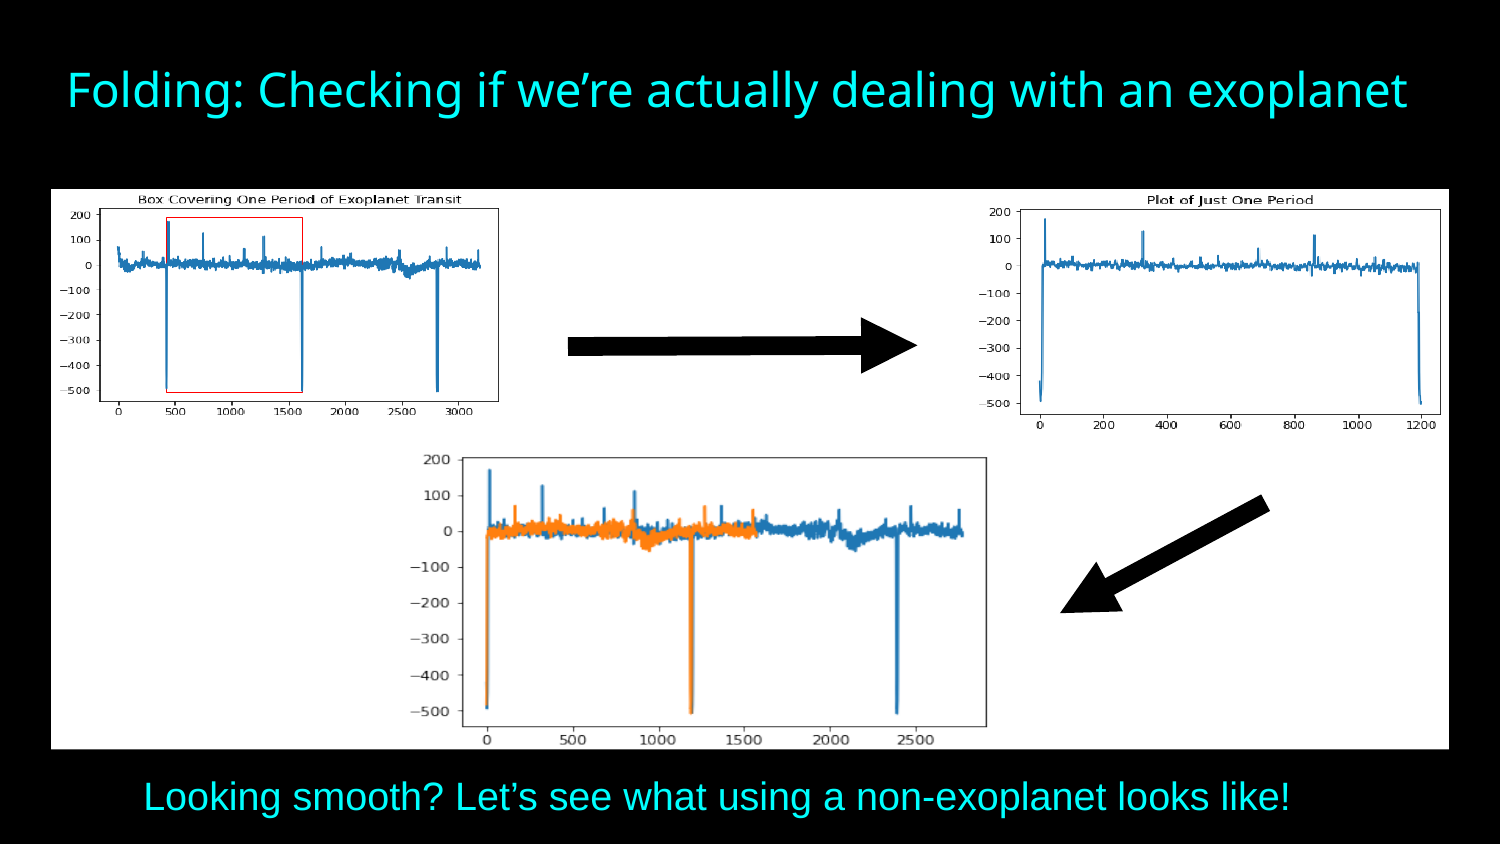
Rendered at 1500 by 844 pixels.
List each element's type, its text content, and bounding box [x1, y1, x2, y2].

list [997, 444, 1449, 750]
title Folding: Checking if we’re actually dealing with an exoplanet [51, 44, 1449, 139]
list [51, 189, 968, 750]
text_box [1059, 502, 1266, 614]
picture [50, 188, 507, 422]
picture [398, 446, 998, 756]
picture [969, 188, 1450, 436]
text_box Looking smooth? Let’s see what using a non-exoplanet looks like! [128, 755, 1358, 833]
